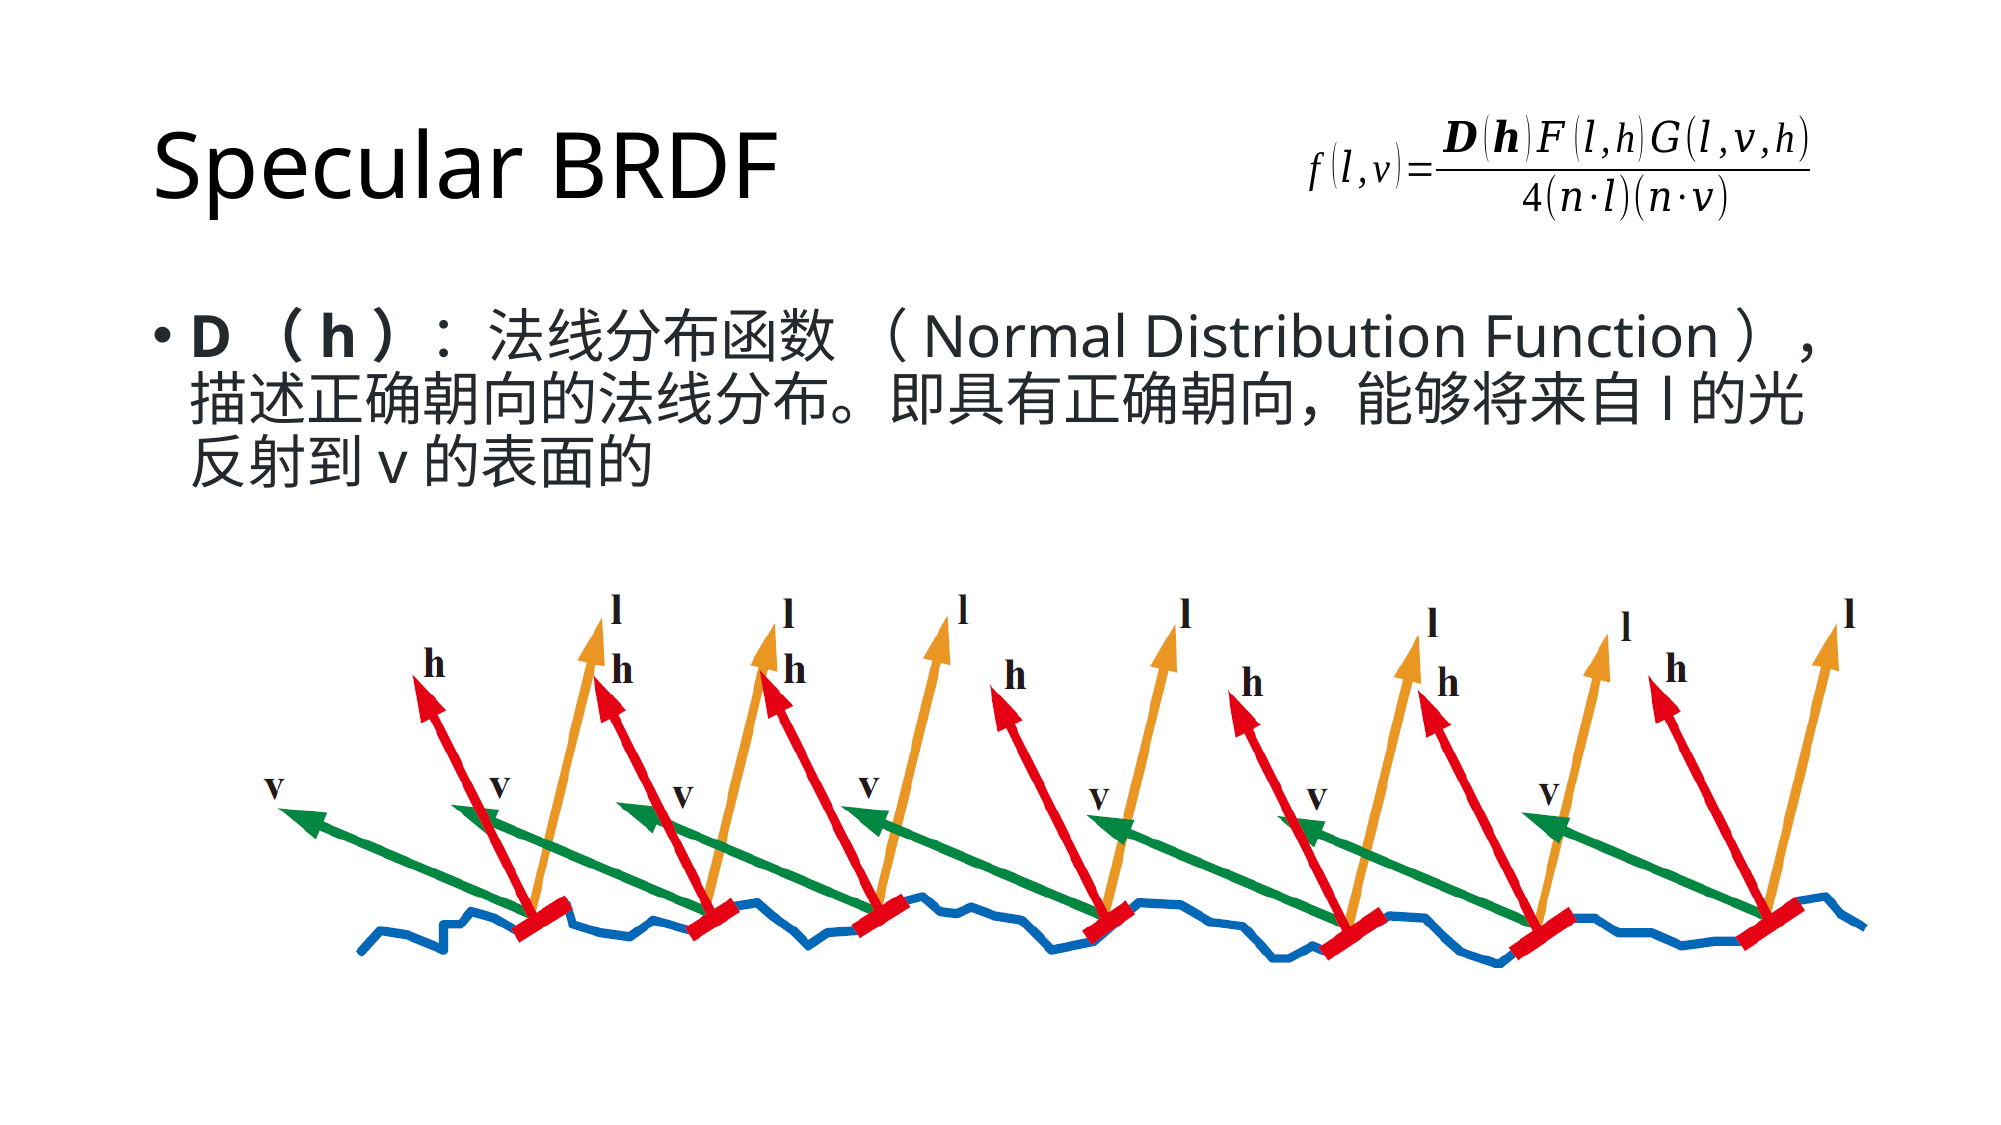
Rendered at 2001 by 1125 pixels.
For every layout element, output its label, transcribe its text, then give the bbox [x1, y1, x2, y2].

picture [224, 550, 1916, 1014]
list D（h）：法线分布函数 （Normal Distribution Function），描述正确朝向的法线分布。即具有正确朝向，能够将来自l的光反射到v的表面的 [137, 299, 1863, 1014]
title Specular BRDF [137, 59, 1863, 278]
